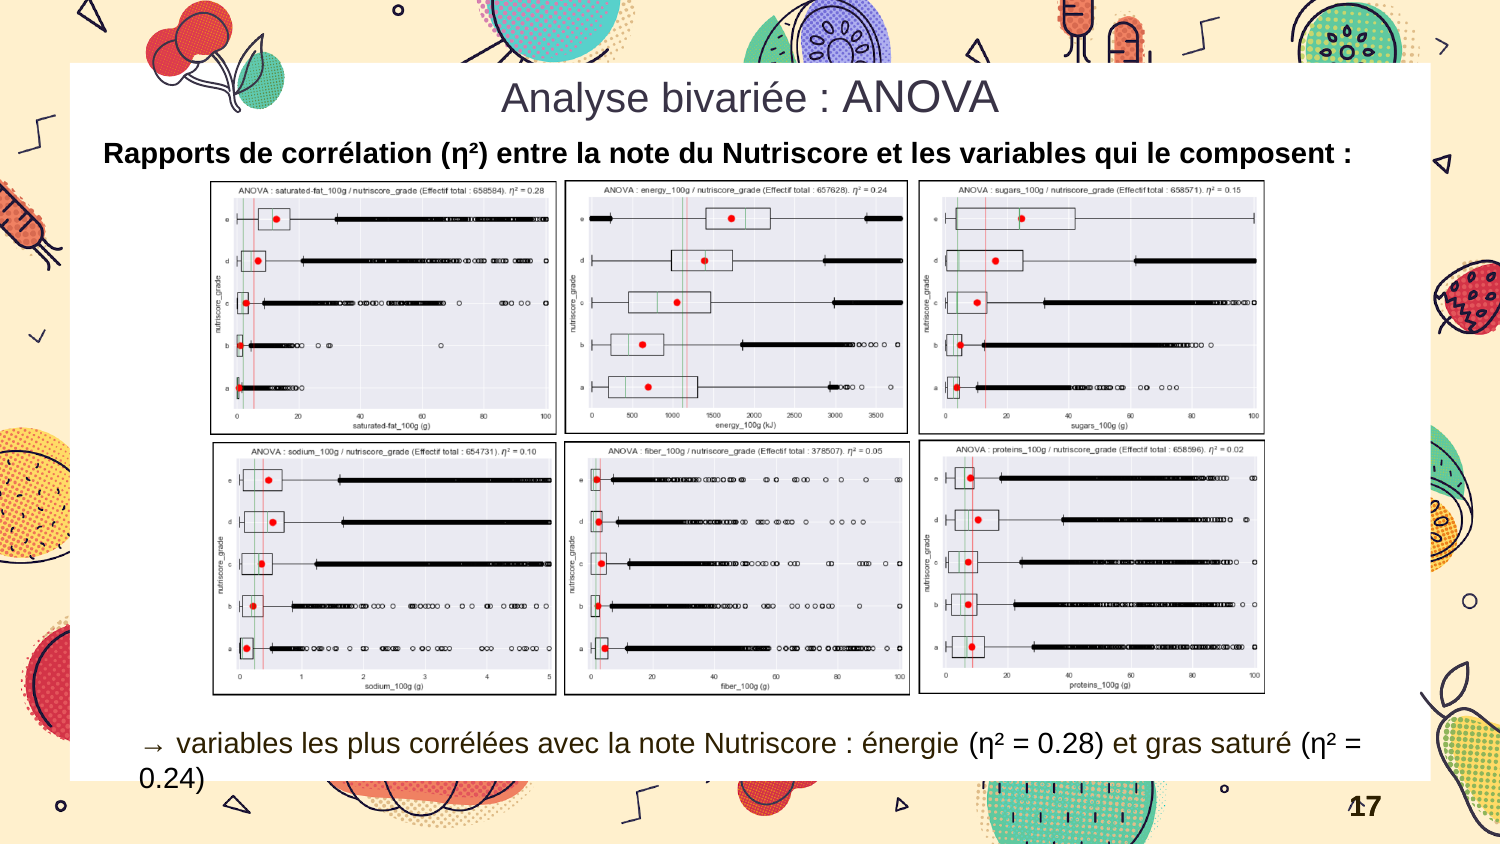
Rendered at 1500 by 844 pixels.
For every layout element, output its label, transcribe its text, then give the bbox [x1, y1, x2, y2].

text_box Analyse bivariée : ANOVA [76, 29, 1424, 160]
text_box Rapports de corrélation (η²) entre la note du Nutriscore et les variables qui le composent : [88, 160, 1412, 247]
picture [1447, 752, 1453, 762]
picture [561, 177, 911, 436]
text_box → variables les plus corrélées avec la note Nutriscore : énergie (η² = 0.28) et gras saturé (η² = 0.24) [123, 717, 1447, 802]
picture [205, 175, 1269, 700]
picture [1451, 759, 1455, 770]
picture [0, 0, 1500, 844]
picture [1450, 711, 1477, 718]
picture [1460, 781, 1468, 790]
picture [1468, 793, 1500, 833]
picture [1431, 709, 1439, 717]
text_box 17 [1059, 802, 1397, 828]
